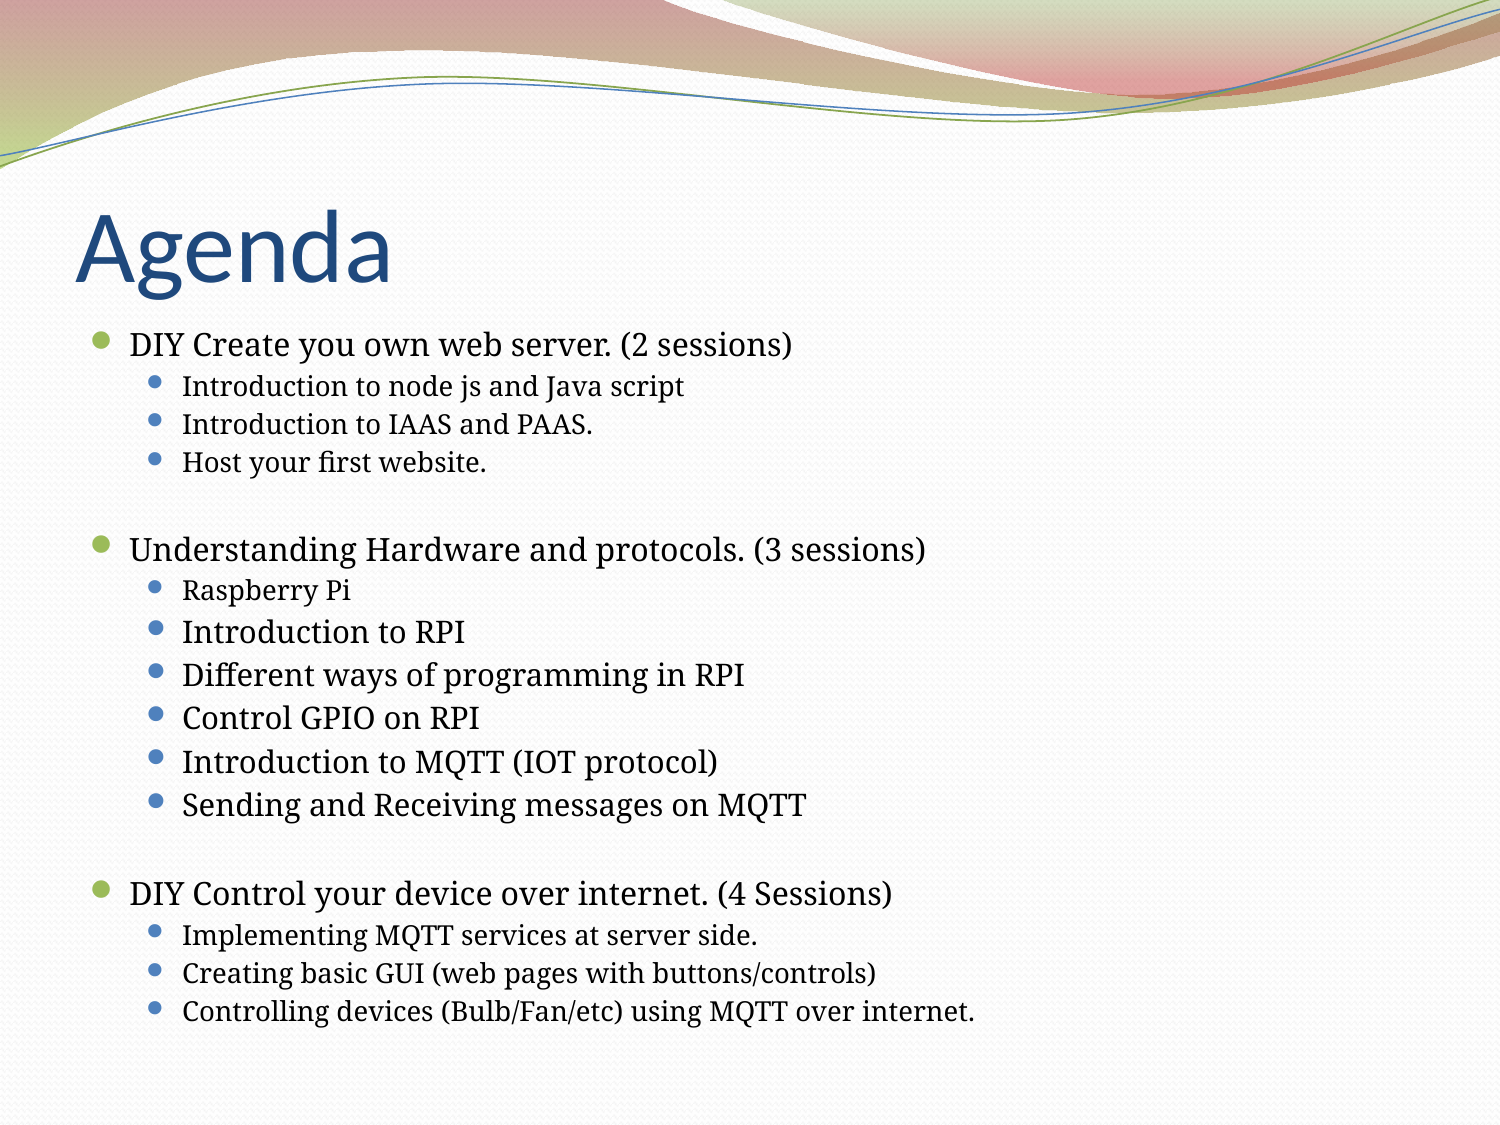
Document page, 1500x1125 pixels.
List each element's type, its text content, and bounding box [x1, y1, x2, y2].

list DIY Create you own web server. (2 sessions) Introduction to node js and Java script Introduction to IAAS and PAAS. Host your first website. Understanding Hardware and protocols. (3 sessions) Raspberry Pi Introduction to RPI Different ways of programming in RPI Control GPIO on RPI Introduction to MQTT (IOT protocol) Sending and Receiving messages on MQTT DIY Control your device over internet. (4 Sessions) Implementing MQTT services at server side. Creating basic GUI (web pages with buttons/controls) Controlling devices (Bulb/Fan/etc) using MQTT over internet. [75, 317, 1425, 1038]
title Agenda [75, 115, 1425, 303]
